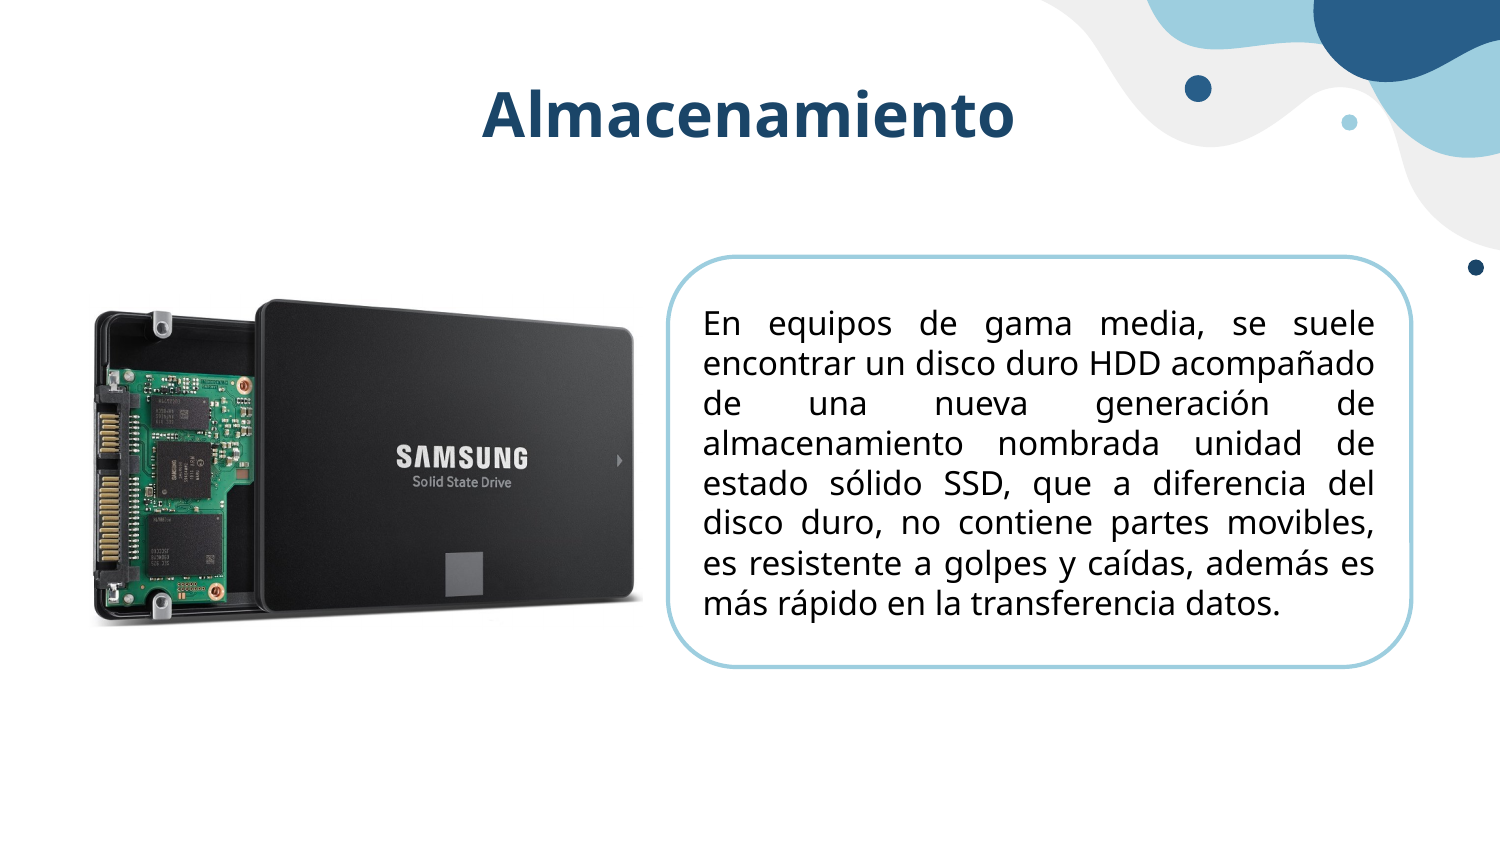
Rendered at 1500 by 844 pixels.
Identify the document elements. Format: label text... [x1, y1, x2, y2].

text_box En equipos de gama media, se suele encontrar un disco duro HDD acompañado de una nueva generación de almacenamiento nombrada unidad de estado sólido SSD, que a diferencia del disco duro, no contiene partes movibles, es resistente a golpes y caídas, además es más rápido en la transferencia datos. [665, 254, 1414, 670]
title Almacenamiento [88, 59, 1412, 154]
picture [88, 294, 644, 630]
